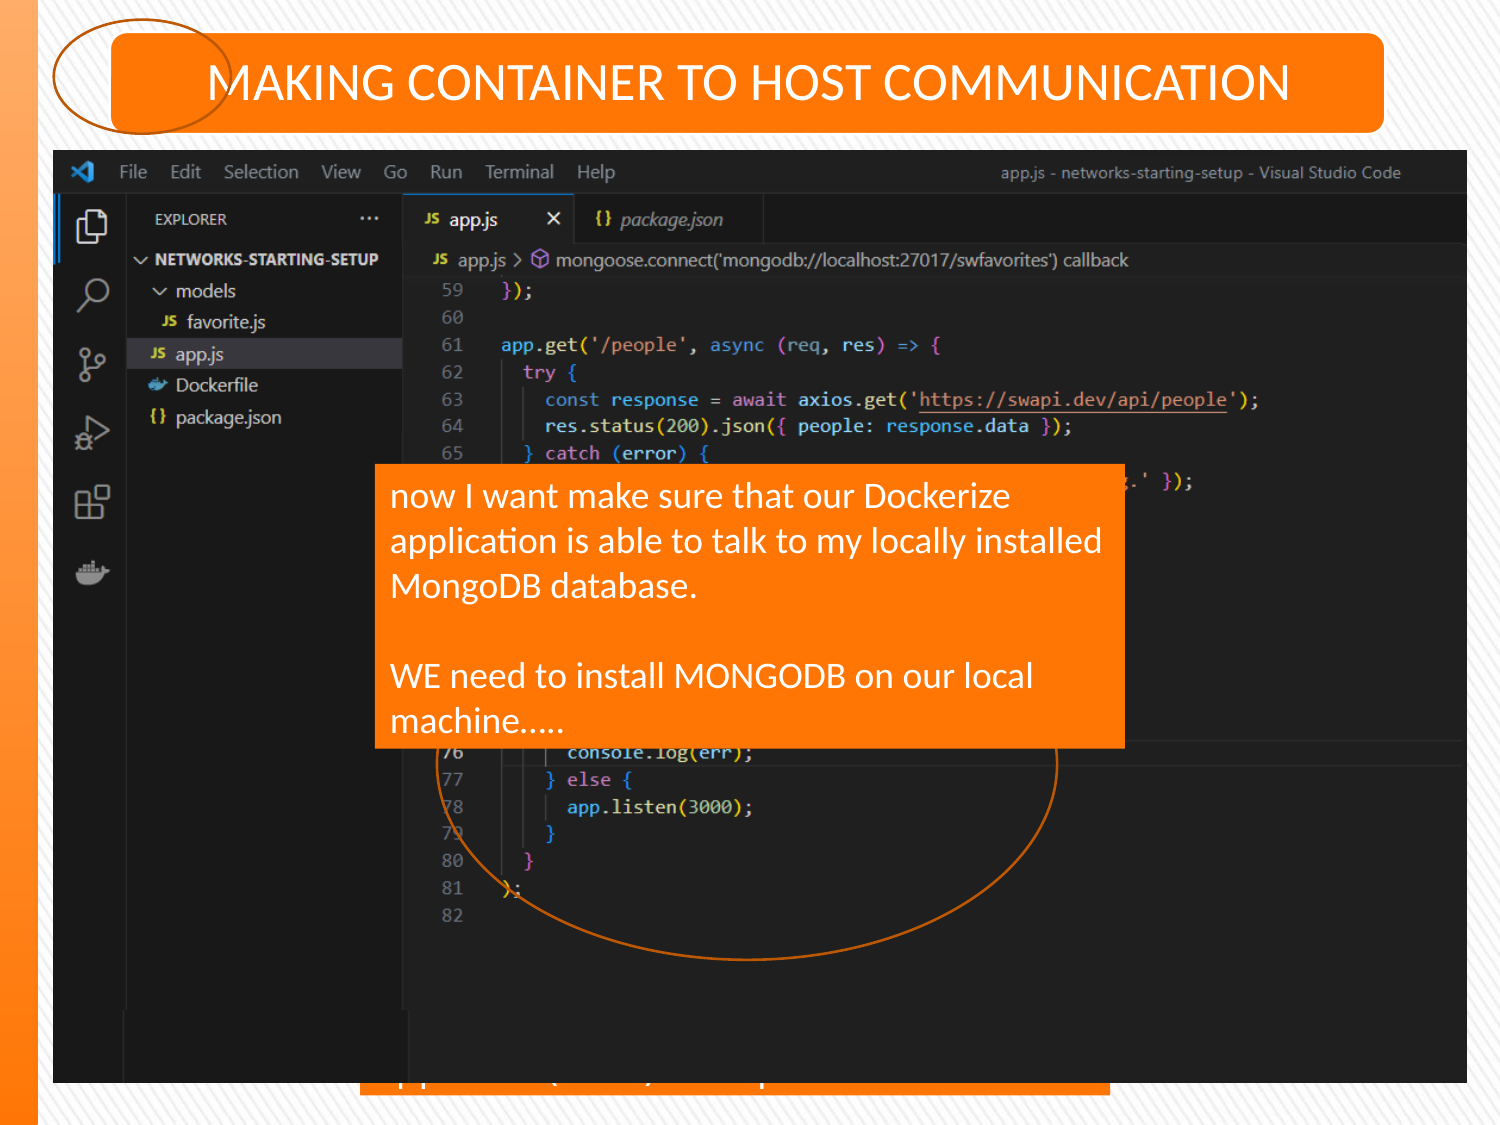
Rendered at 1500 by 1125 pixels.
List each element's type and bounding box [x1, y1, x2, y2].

text_box [52, 18, 185, 128]
picture [37, 0, 1500, 1125]
text_box [109, 27, 1386, 135]
text_box [0, 281, 37, 285]
